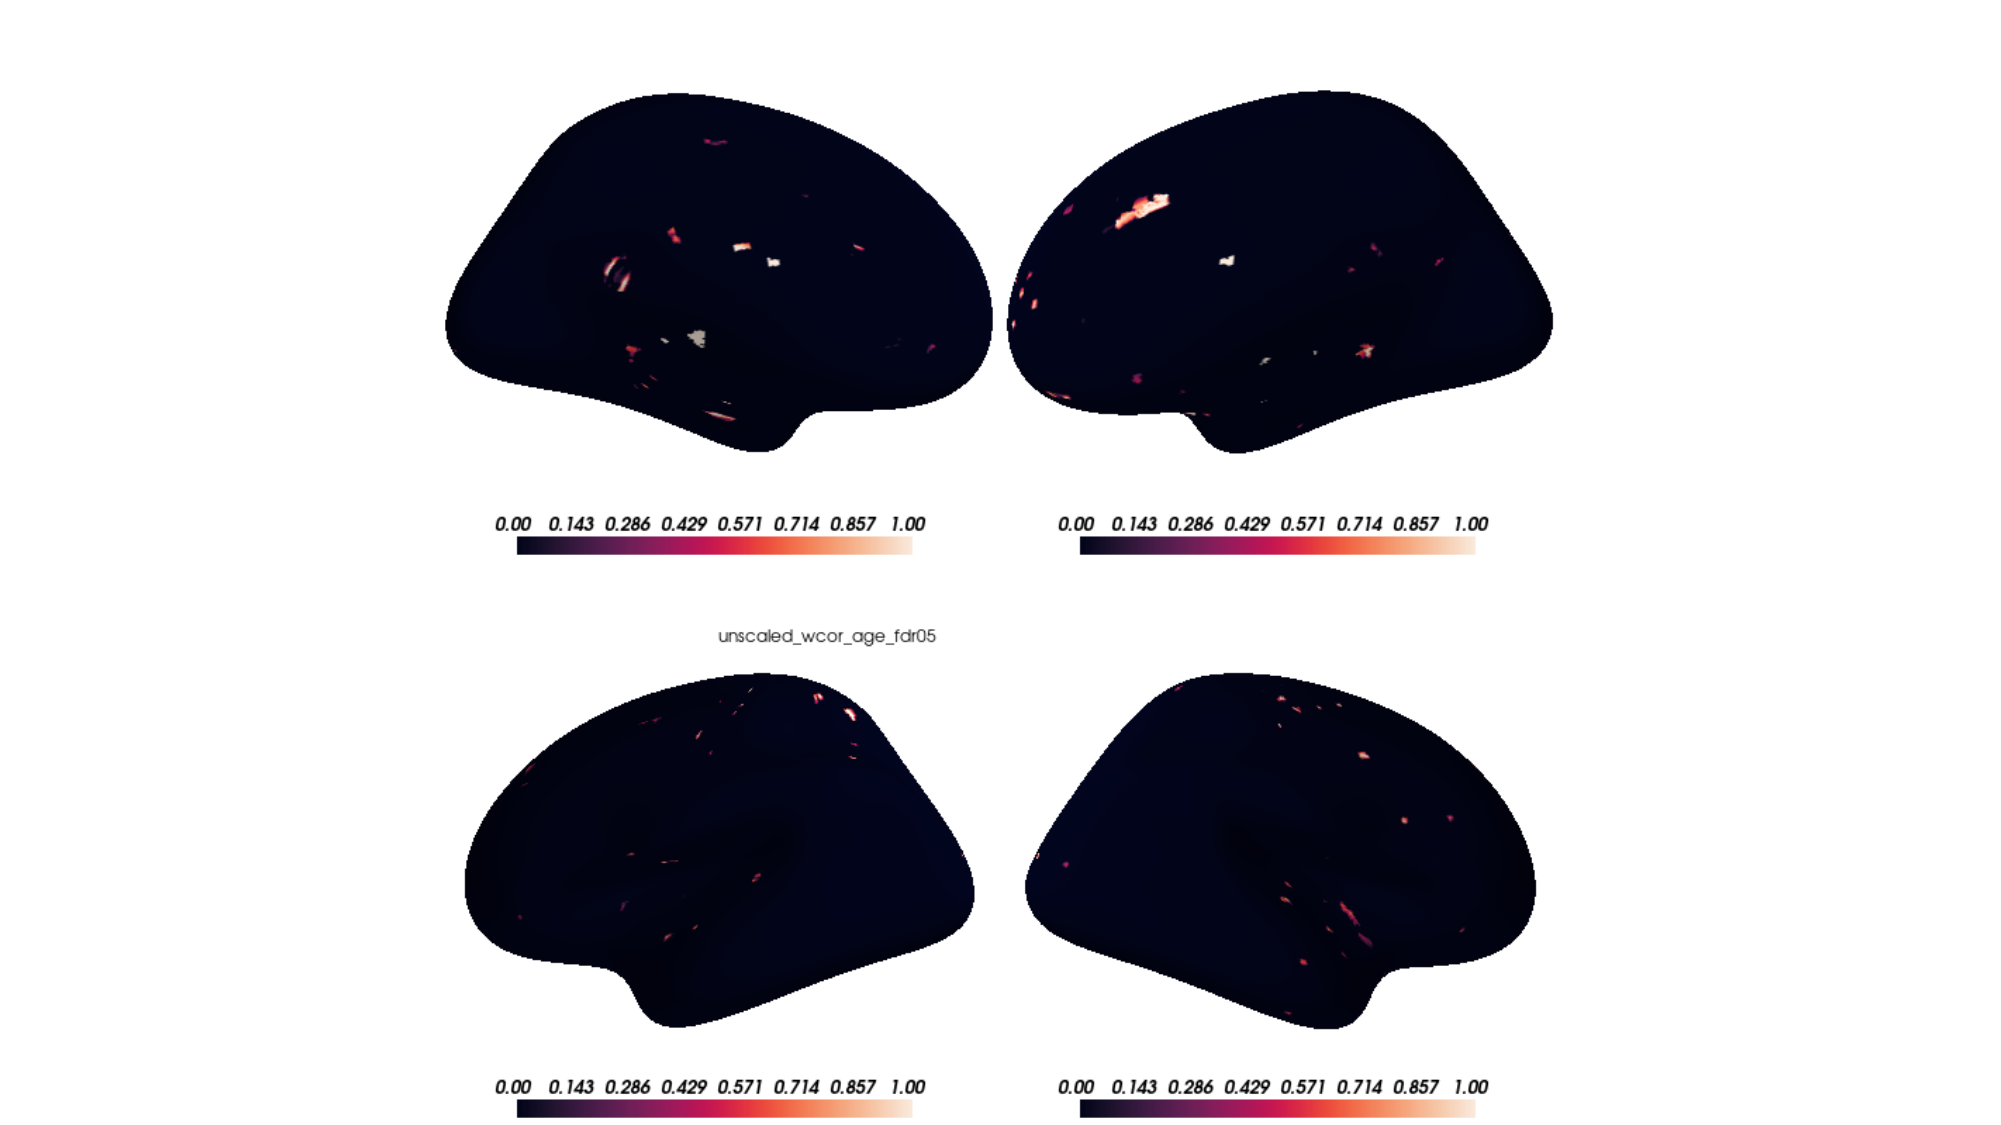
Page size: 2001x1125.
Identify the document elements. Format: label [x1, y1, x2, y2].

picture [437, 0, 1563, 1125]
